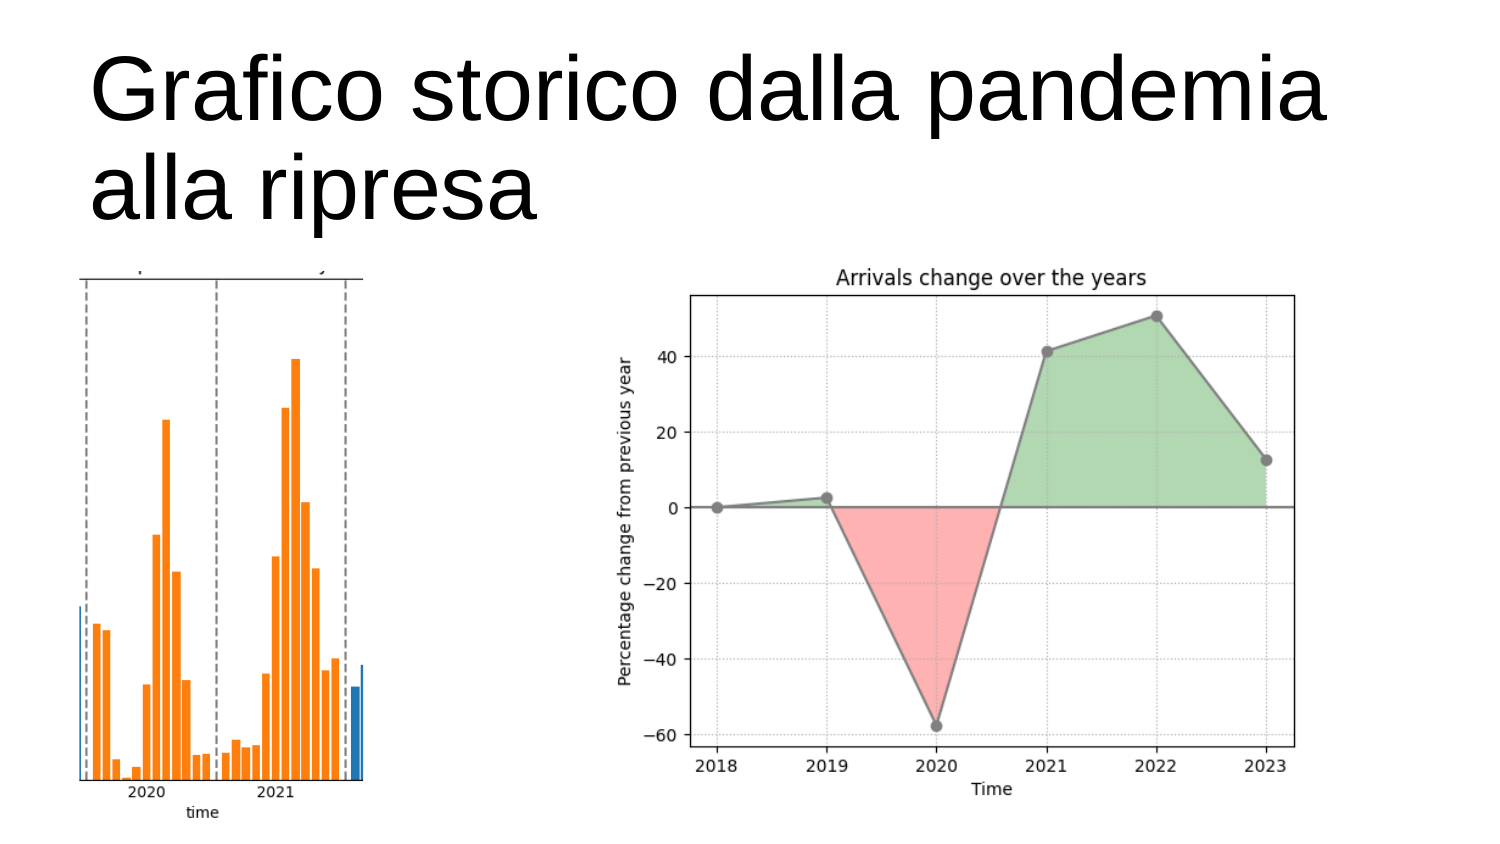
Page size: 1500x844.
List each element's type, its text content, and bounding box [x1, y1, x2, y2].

text_box Grafico storico dalla pandemia alla ripresa [75, 33, 1425, 175]
picture [78, 270, 364, 832]
picture [606, 256, 1306, 811]
